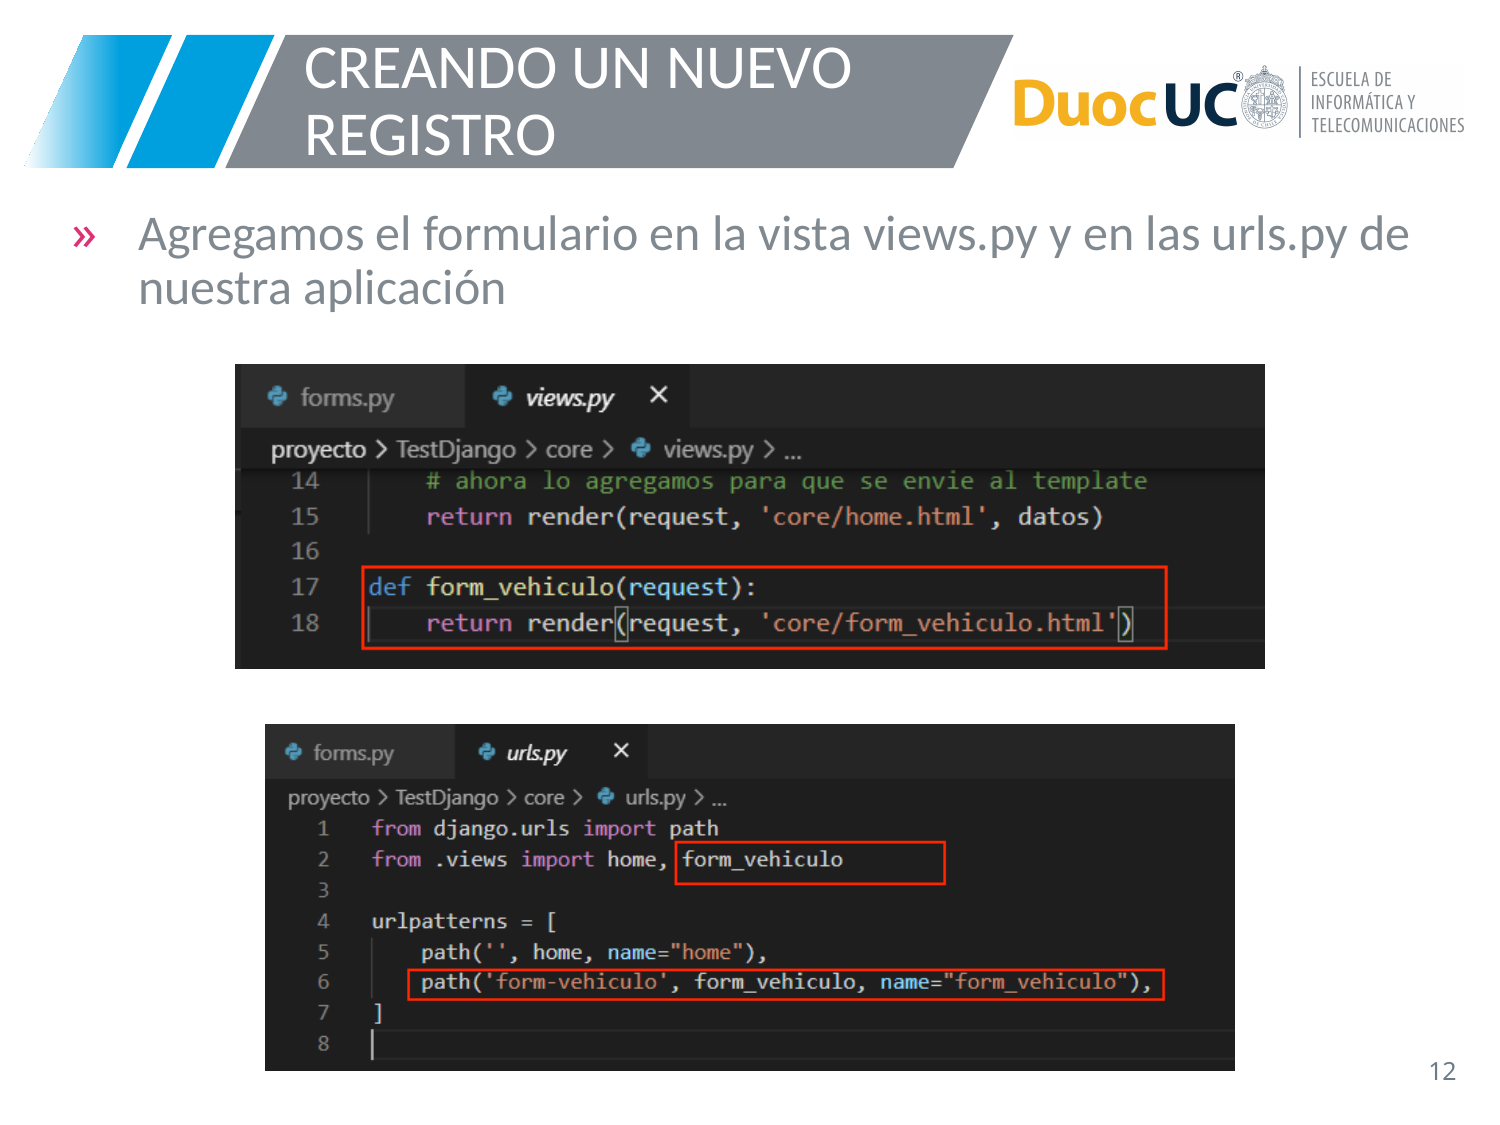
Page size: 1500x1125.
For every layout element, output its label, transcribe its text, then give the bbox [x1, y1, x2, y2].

title CREANDO UN NUEVO REGISTRO [289, 34, 993, 169]
list Agregamos el formulario en la vista views.py y en las urls.py de nuestra aplicación [48, 199, 1452, 418]
picture [264, 724, 1235, 1071]
picture [1013, 63, 1465, 140]
picture [235, 364, 1265, 670]
